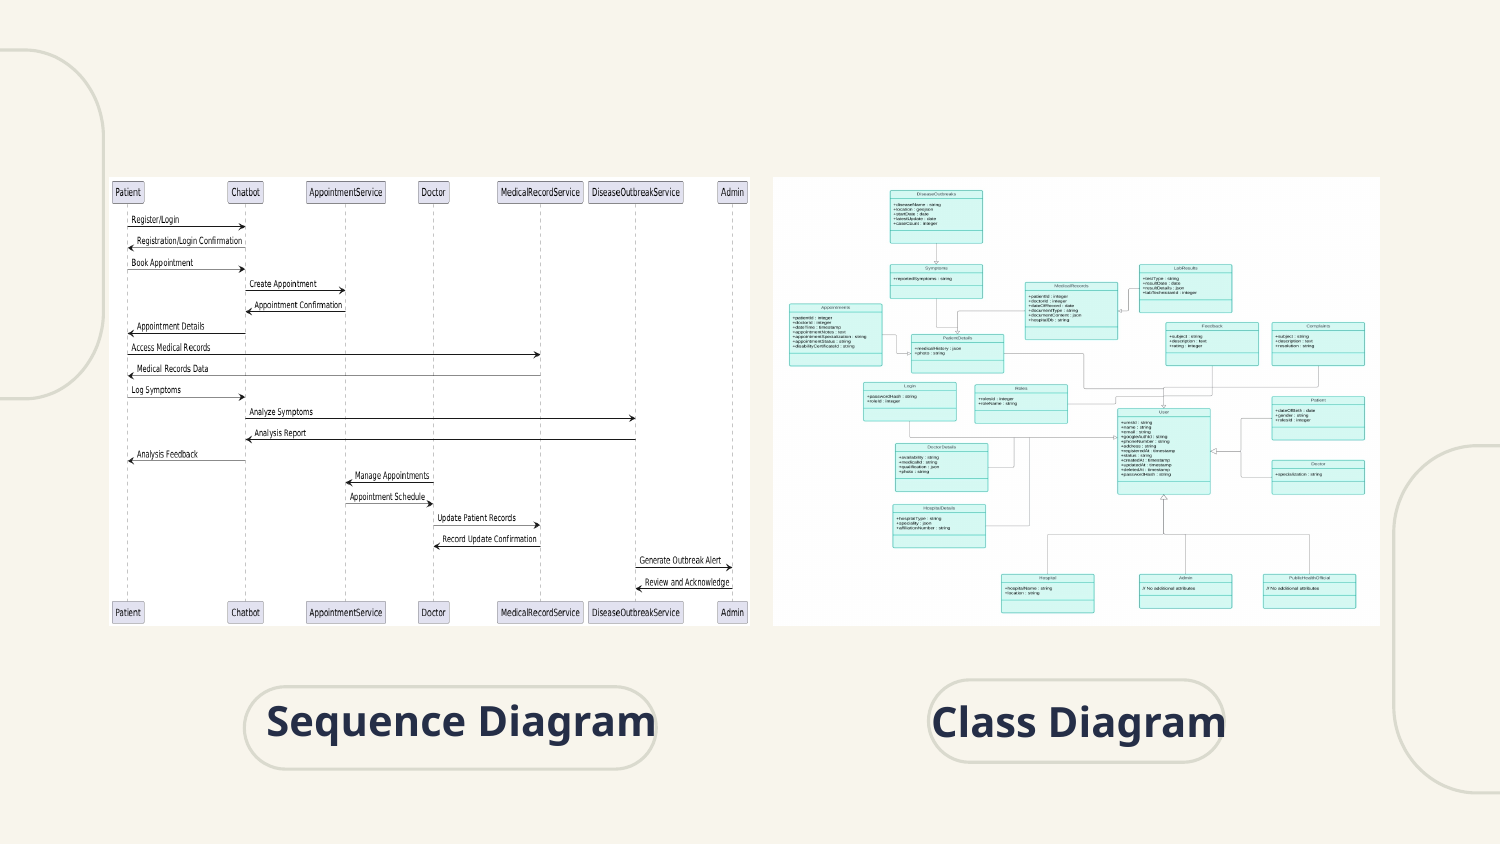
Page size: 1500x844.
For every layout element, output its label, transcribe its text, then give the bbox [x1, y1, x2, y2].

subtitle Class Diagram [903, 680, 1256, 775]
picture [773, 177, 1380, 626]
subtitle Sequence Diagram [221, 679, 680, 776]
picture [108, 177, 751, 626]
